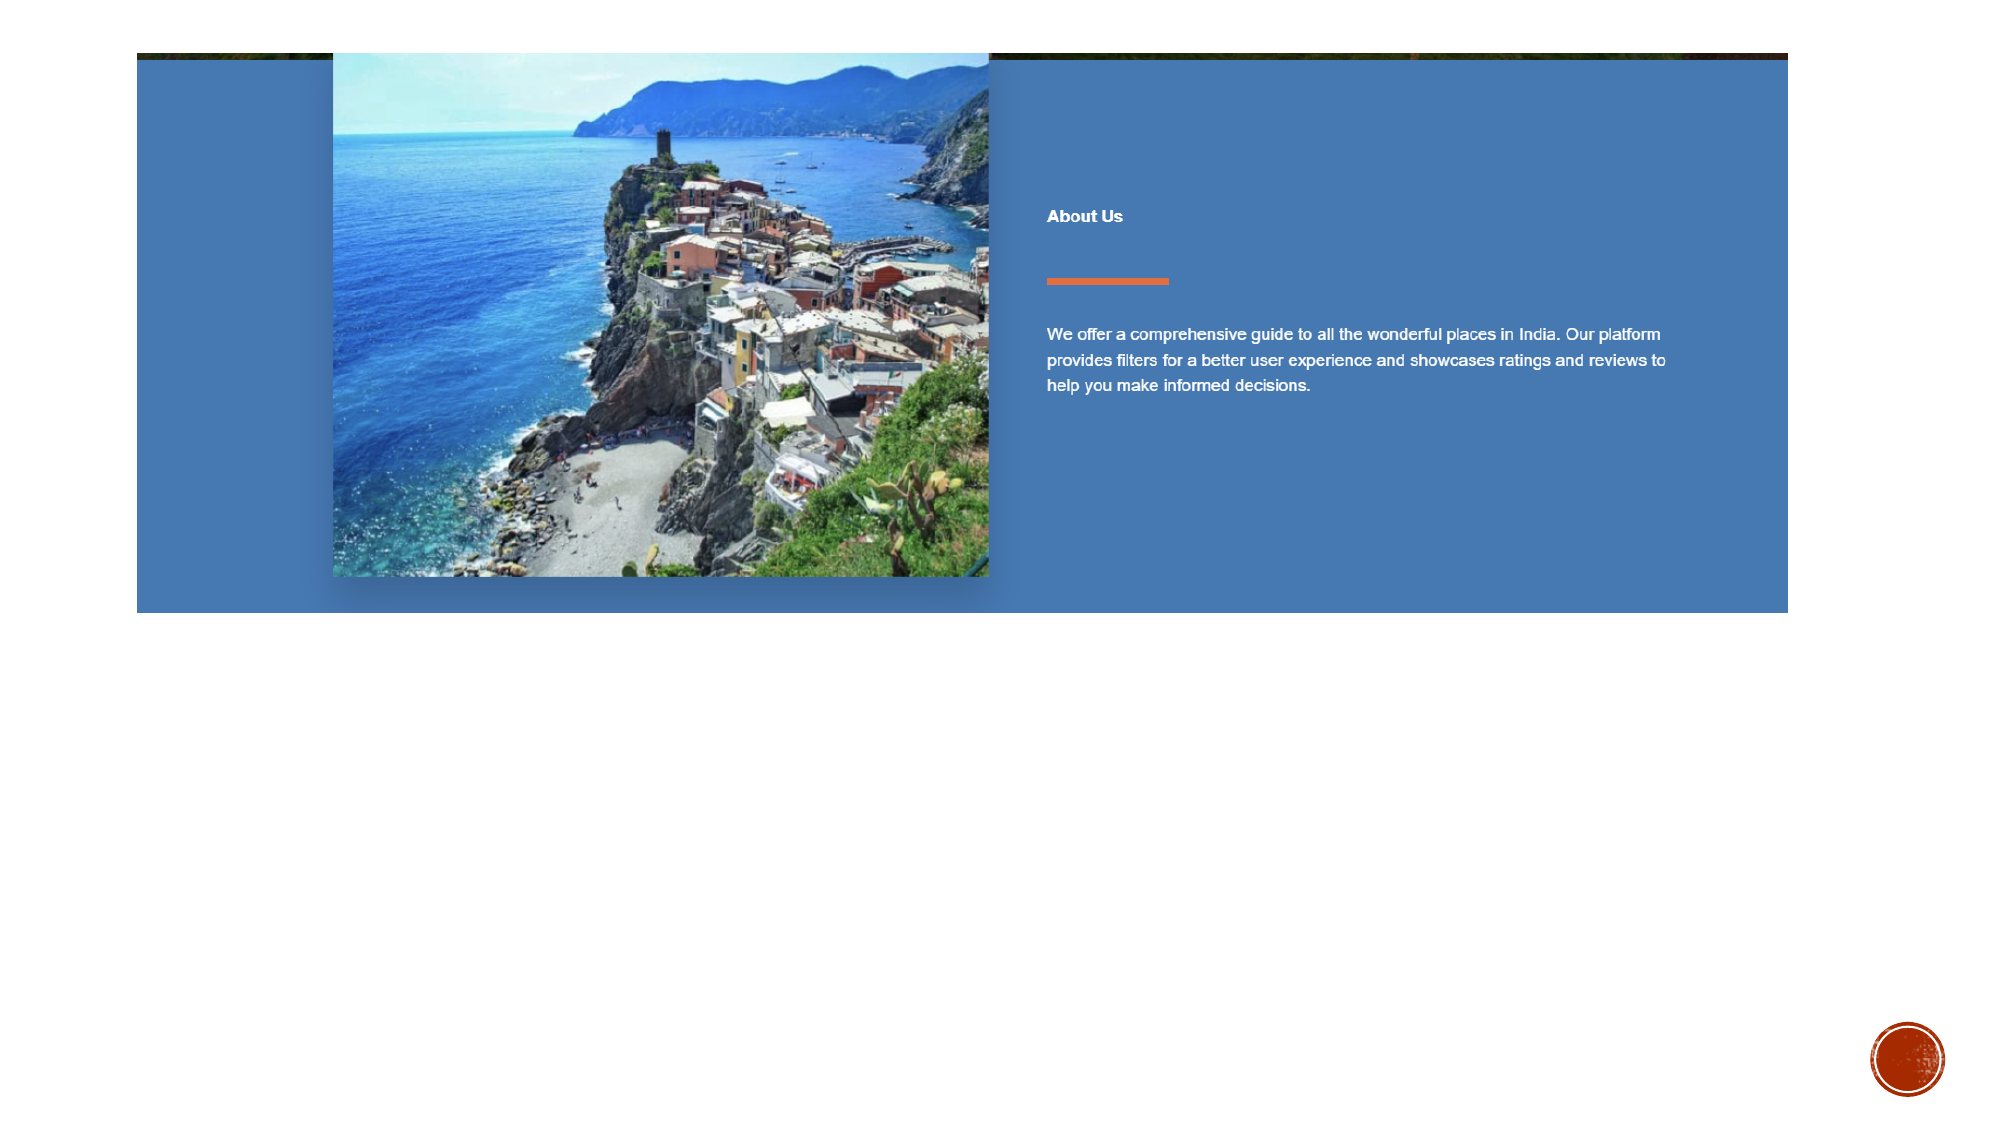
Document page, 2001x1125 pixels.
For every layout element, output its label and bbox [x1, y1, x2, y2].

list [138, 54, 1786, 611]
